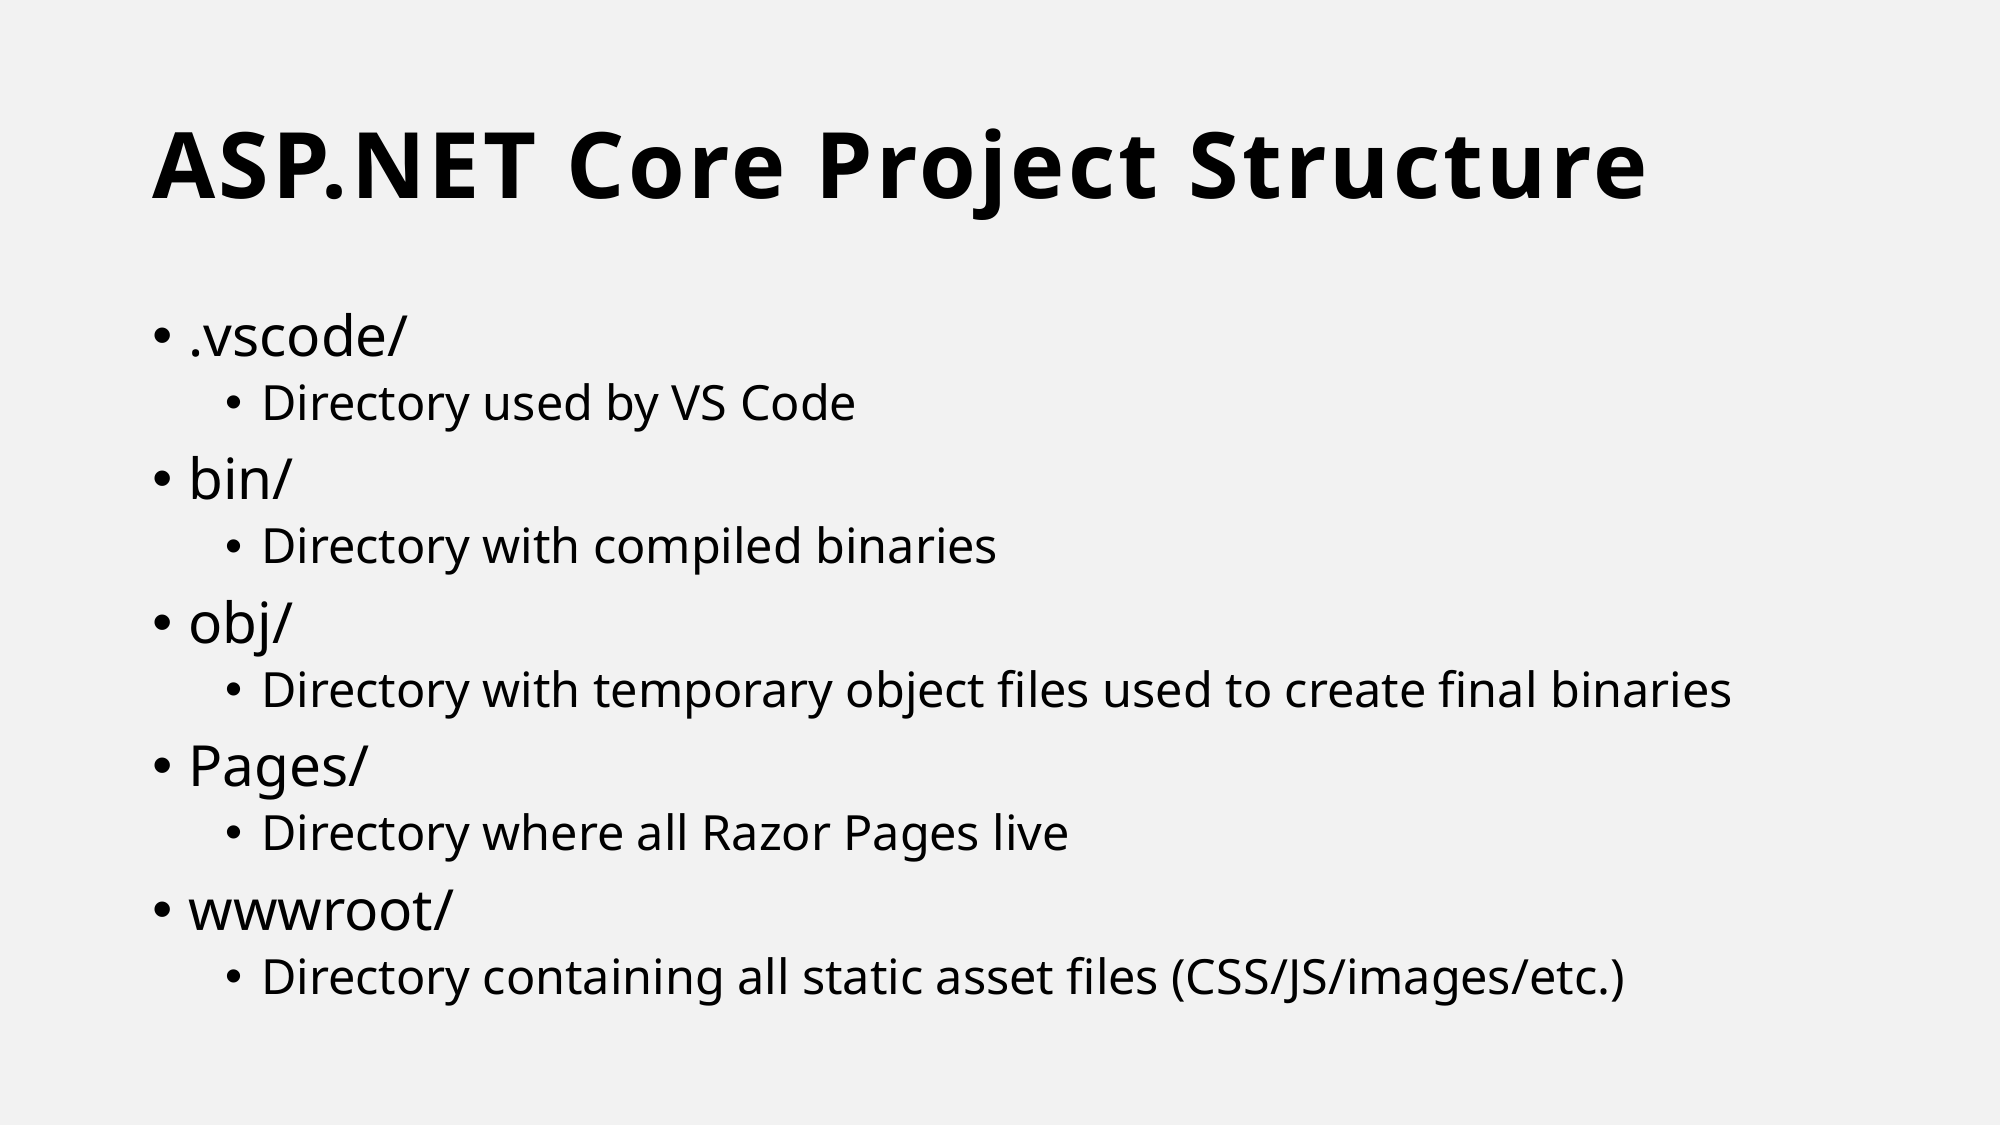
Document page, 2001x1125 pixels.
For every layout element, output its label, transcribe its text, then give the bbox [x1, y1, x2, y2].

title ASP.NET Core Project Structure [137, 59, 1863, 278]
list .vscode/ Directory used by VS Code bin/ Directory with compiled binaries obj/ Directory with temporary object files used to create final binaries Pages/ Directory where all Razor Pages live wwwroot/ Directory containing all static asset files (CSS/JS/images/etc.) [137, 299, 1863, 1014]
